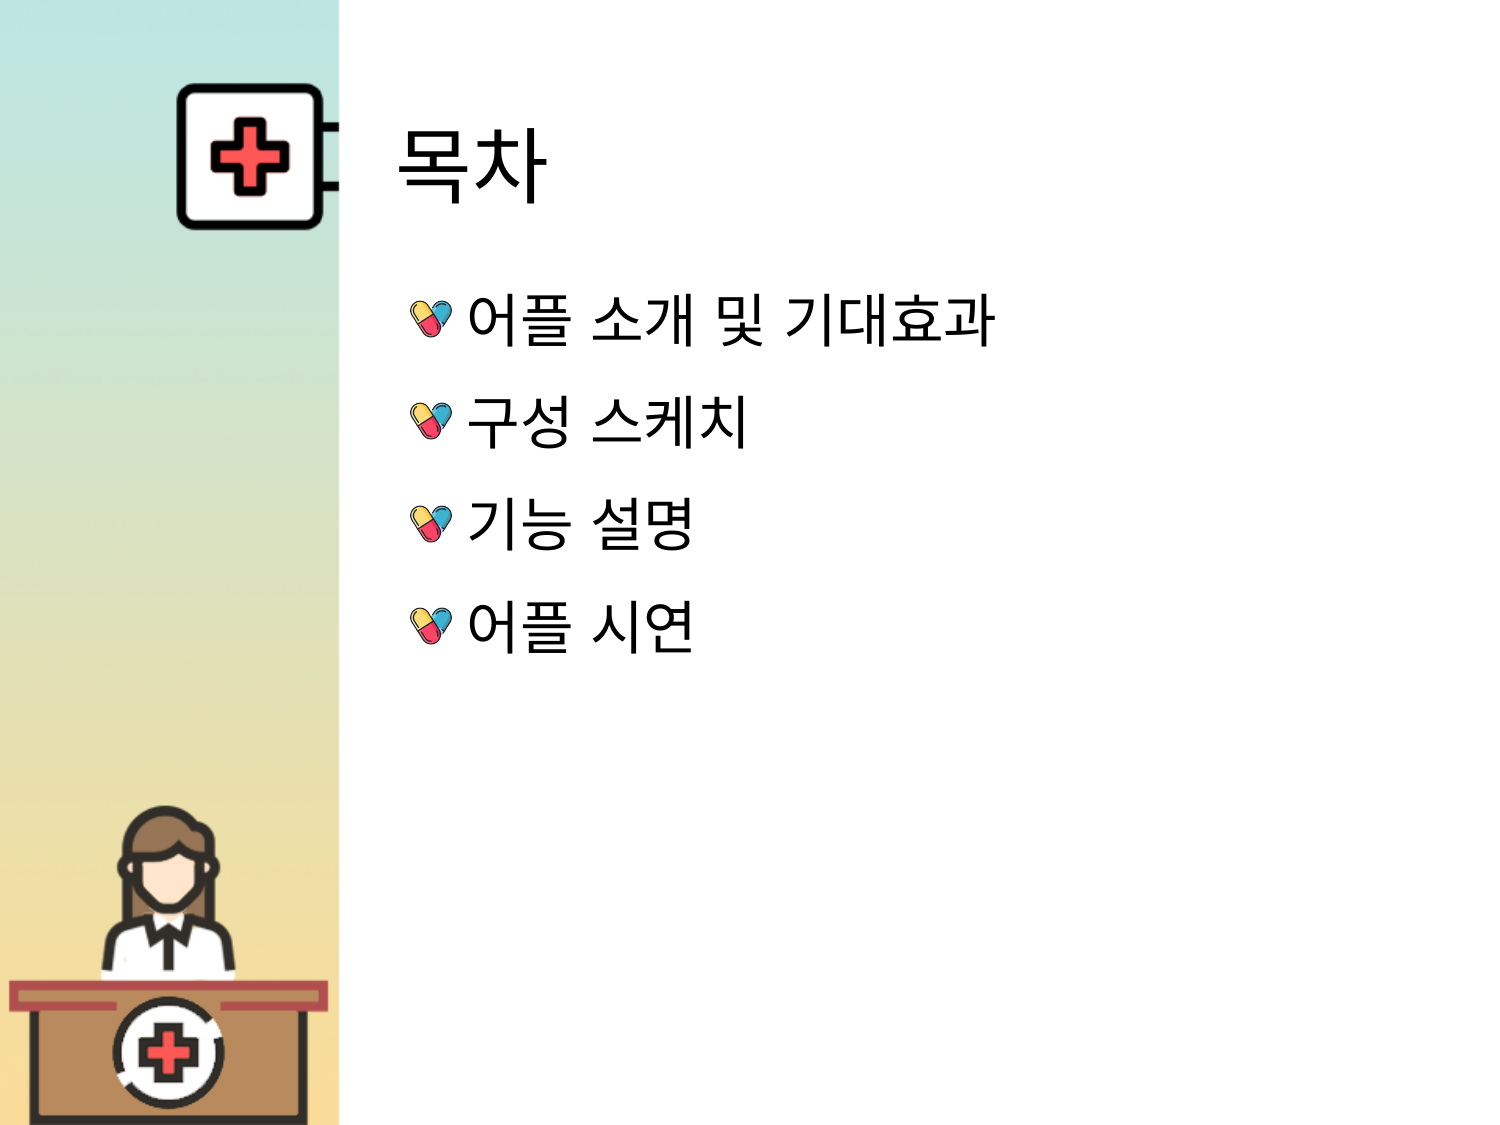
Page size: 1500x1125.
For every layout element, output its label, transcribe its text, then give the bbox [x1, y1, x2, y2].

picture [0, 0, 1500, 1125]
text_box 목차 [334, 76, 610, 222]
list 어플 소개 및 기대효과 구성 스케치 기능 설명 어플 시연 [395, 255, 1365, 1006]
